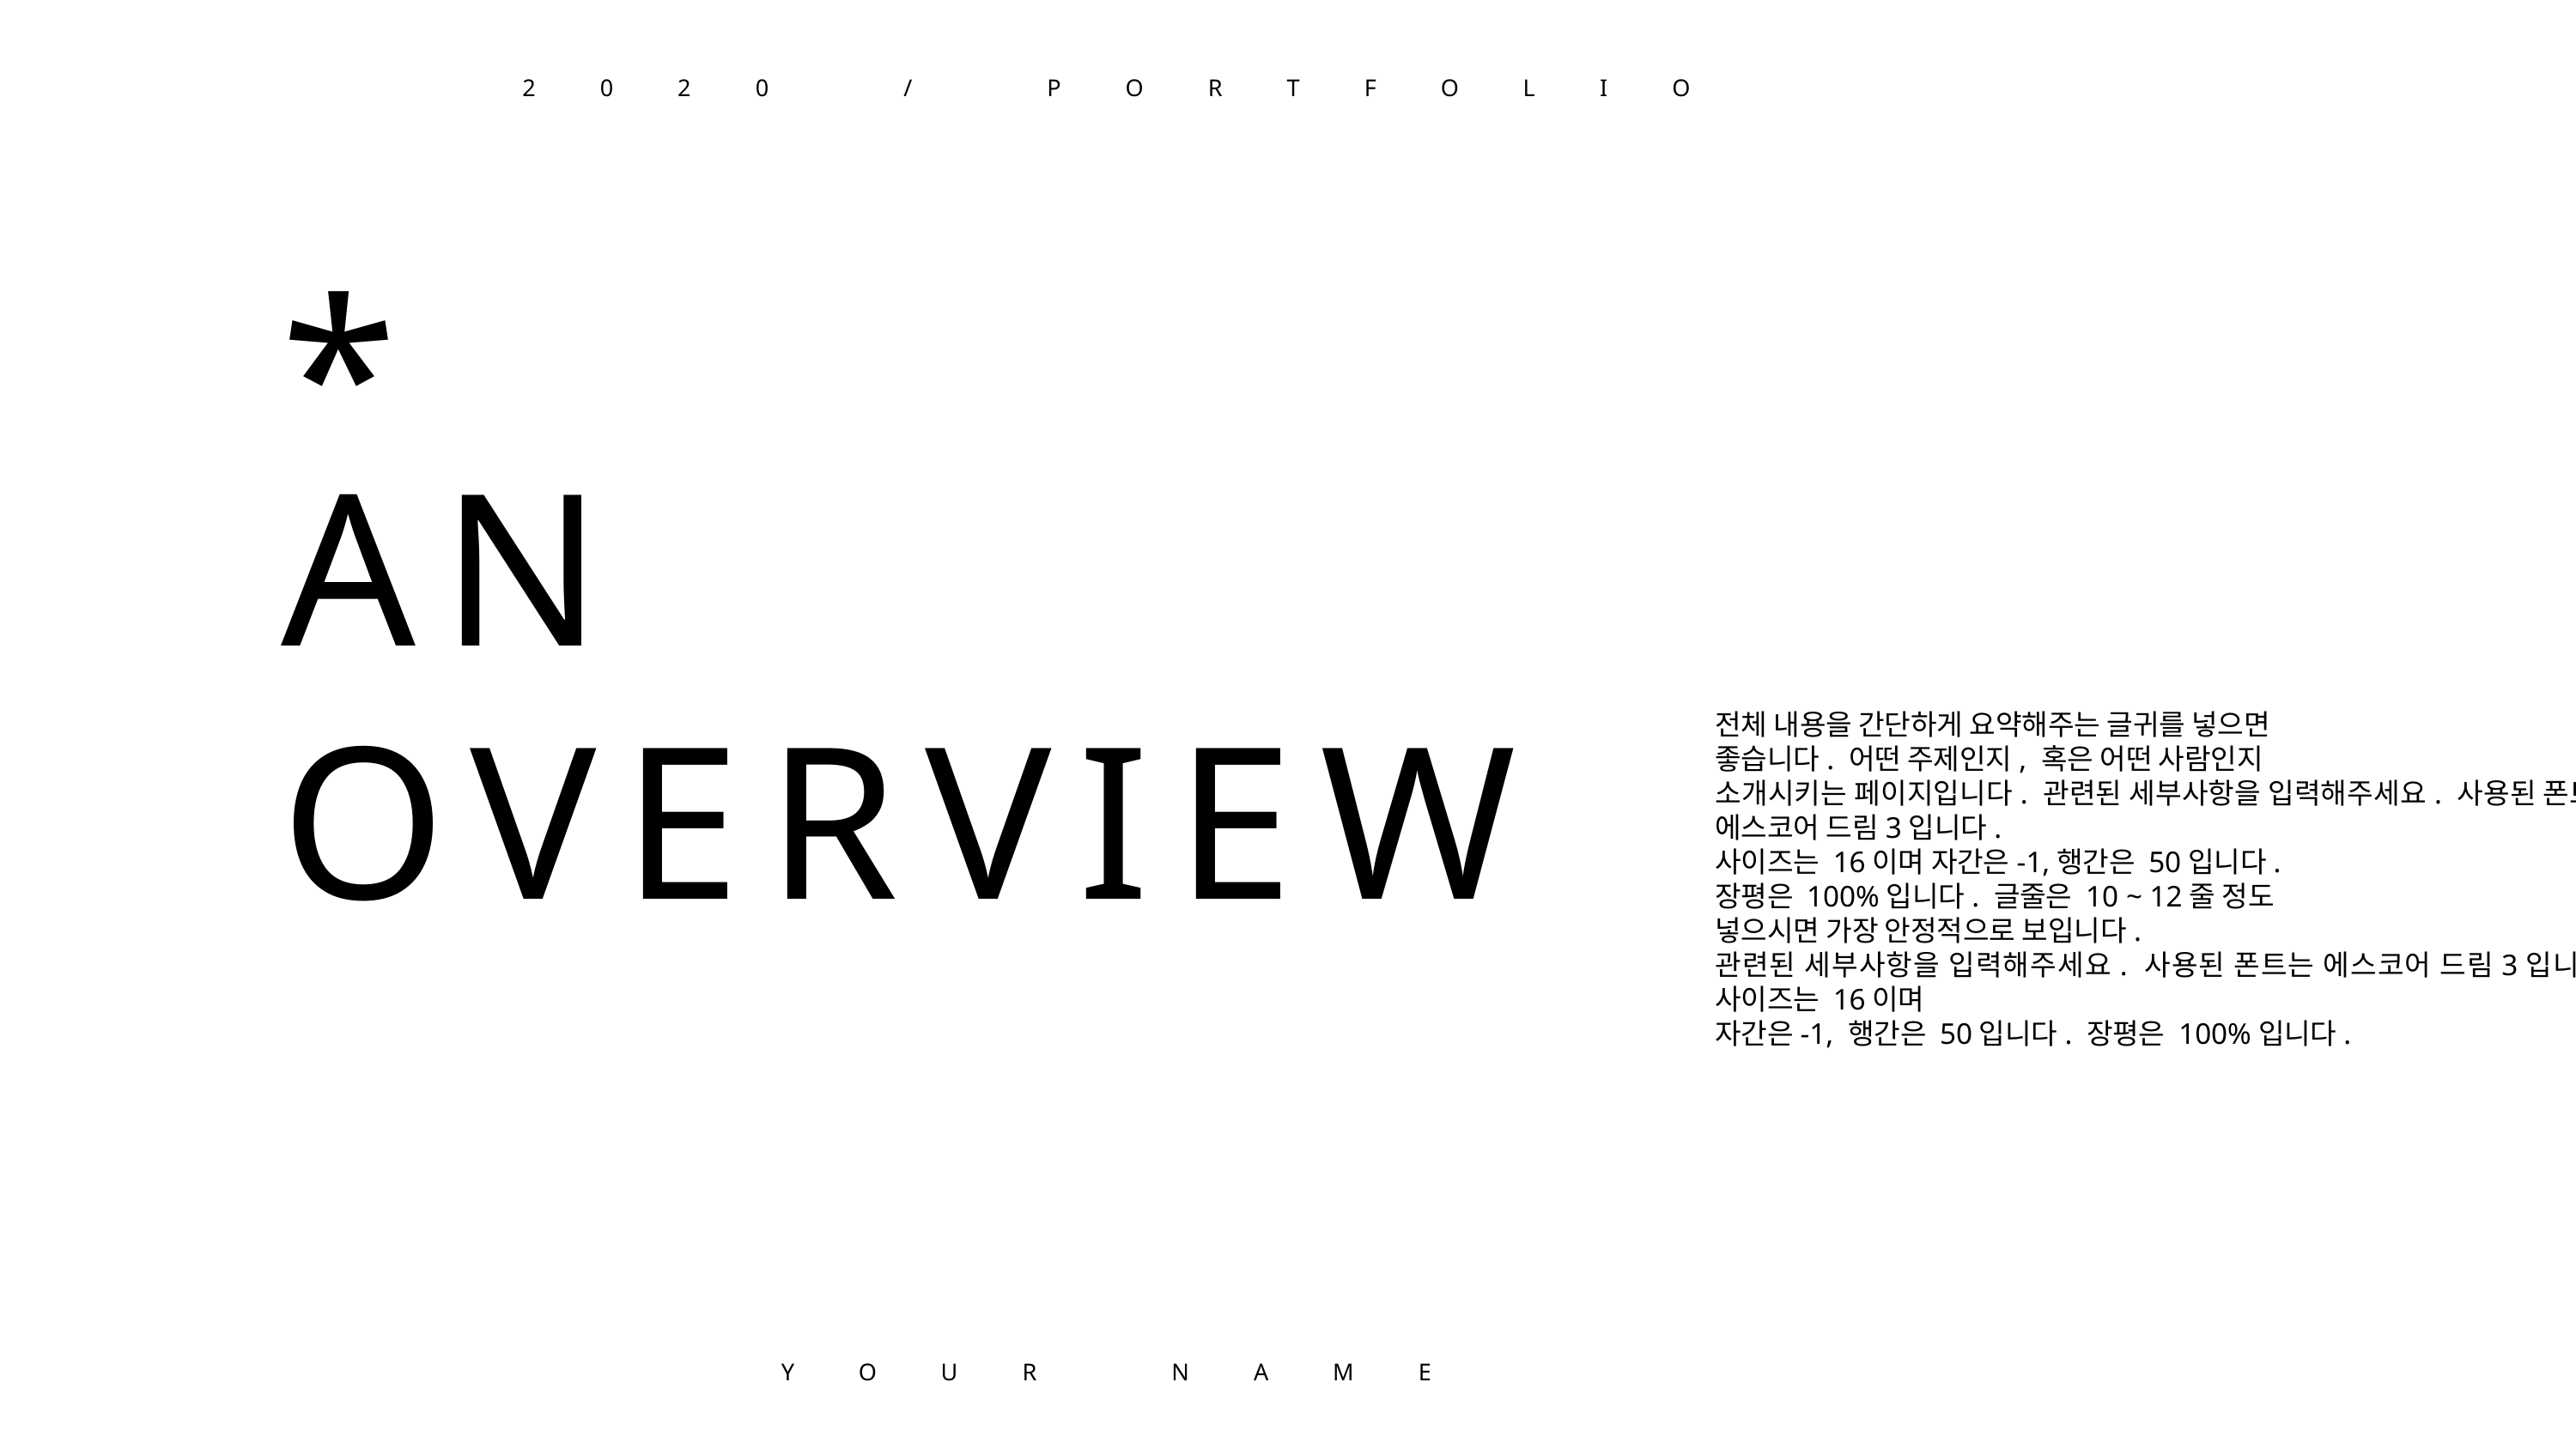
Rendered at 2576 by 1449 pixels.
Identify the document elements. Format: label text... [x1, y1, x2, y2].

text_box YOUR NAME [197, 1350, 1702, 1387]
text_box AN OVERVIEW [268, 428, 2337, 1271]
text_box 전체 내용을 간단하게 요약해주는 글귀를 넣으면 좋습니다. 어떤 주제인지, 혹은 어떤 사람인지 소개시키는 페이지입니다. 관련된 세부사항을 입력해주세요. 사용된 폰트는 에스코어 드림3입니다. 사이즈는 16이며 자간은-1,행간은 50입니다. 장평은 100%입니다. 글줄은 10 ~ 12줄 정도 넣으시면 가장 안정적으로 보입니다. 관련된 세부사항을 입력해주세요. 사용된 폰트는 에스코어 드림3입니다. 사이즈는 16이며 자간은-1, 행간은 50입니다. 장평은 100%입니다. [1702, 700, 2576, 1434]
text_box 2020 / PORTFOLIO [197, 67, 2015, 104]
text_box * [268, 234, 702, 615]
